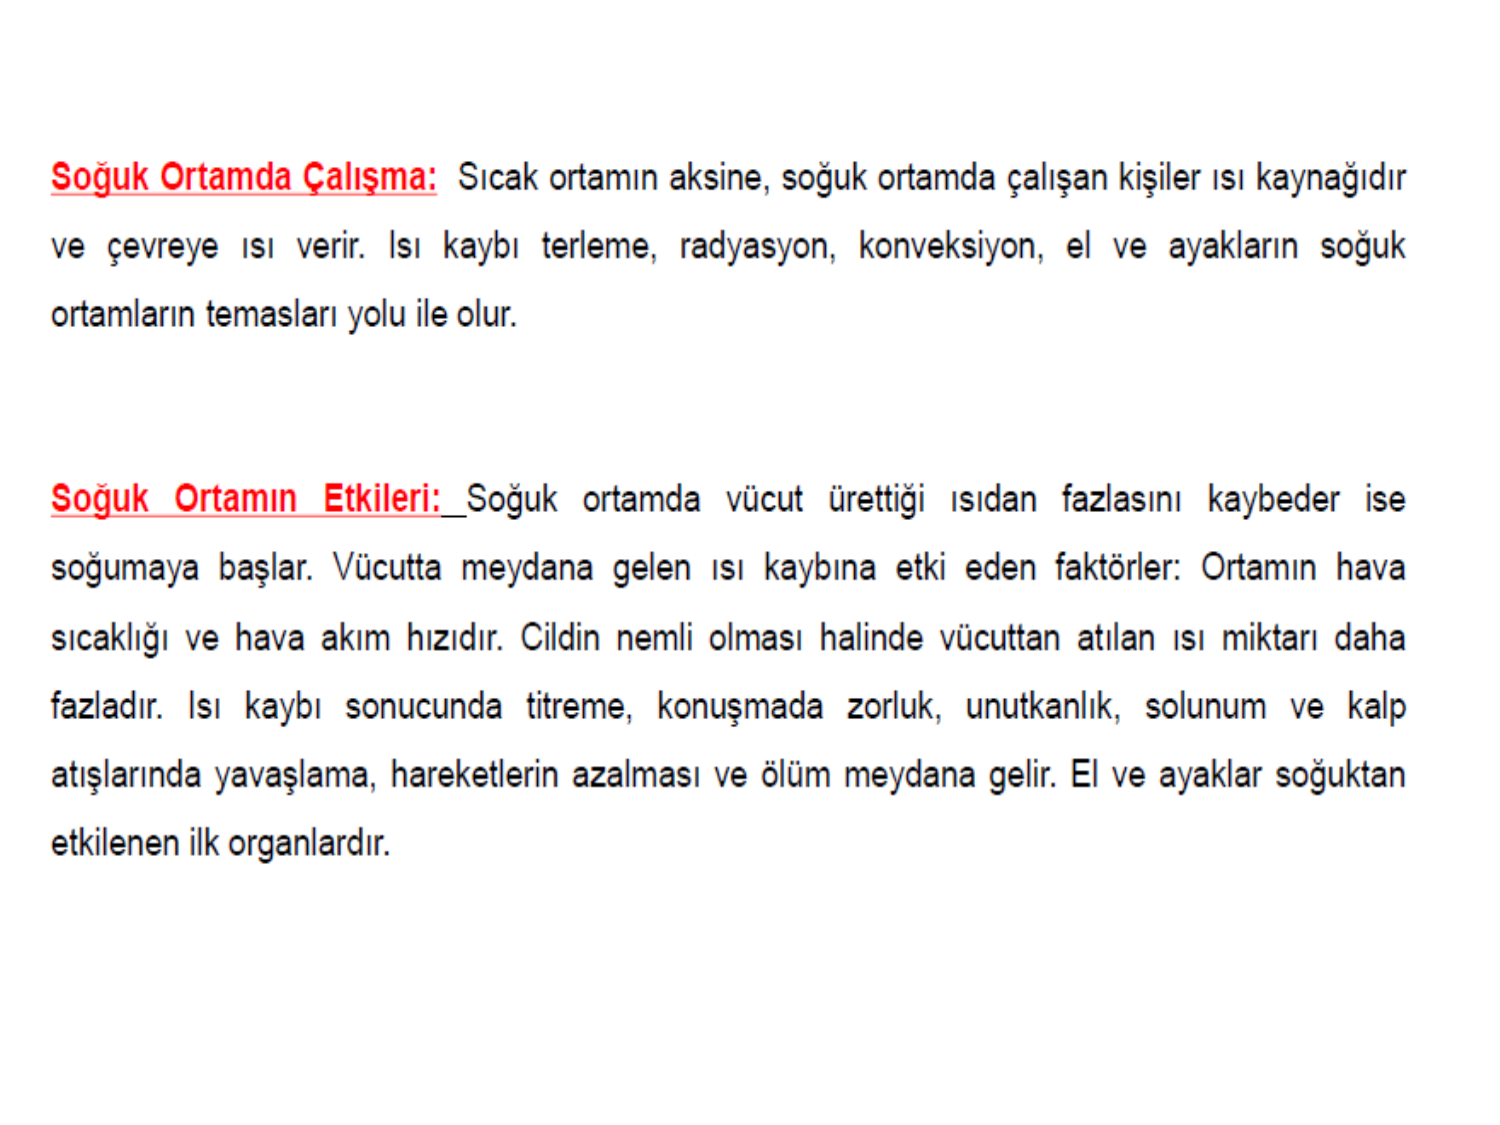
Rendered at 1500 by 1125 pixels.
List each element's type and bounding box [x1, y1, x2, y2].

list [41, 148, 1425, 896]
